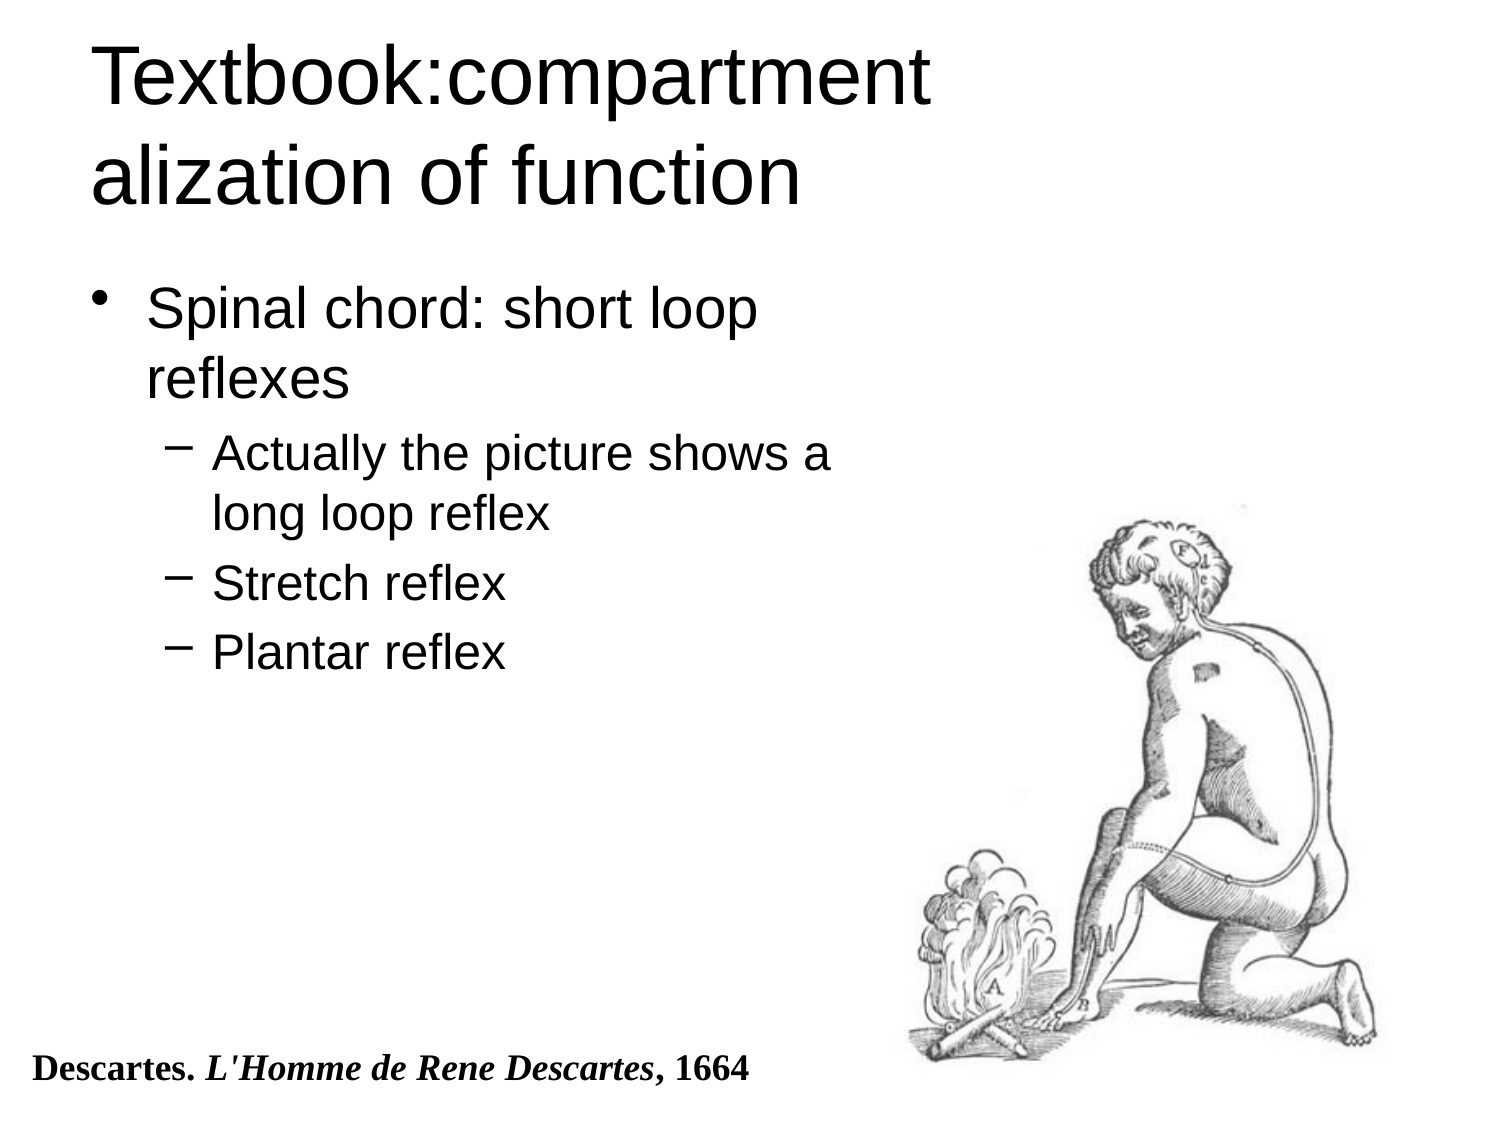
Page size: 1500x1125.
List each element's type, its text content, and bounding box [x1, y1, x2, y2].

text_box Descartes. L'Homme de Rene Descartes, 1664 [17, 1035, 774, 1095]
list Spinal chord: short loop reflexes Actually the picture shows a long loop reflex Stretch reflex Plantar reflex [75, 262, 850, 1005]
title Textbook:compartmentalization of function [75, 57, 975, 185]
picture [891, 503, 1415, 1074]
